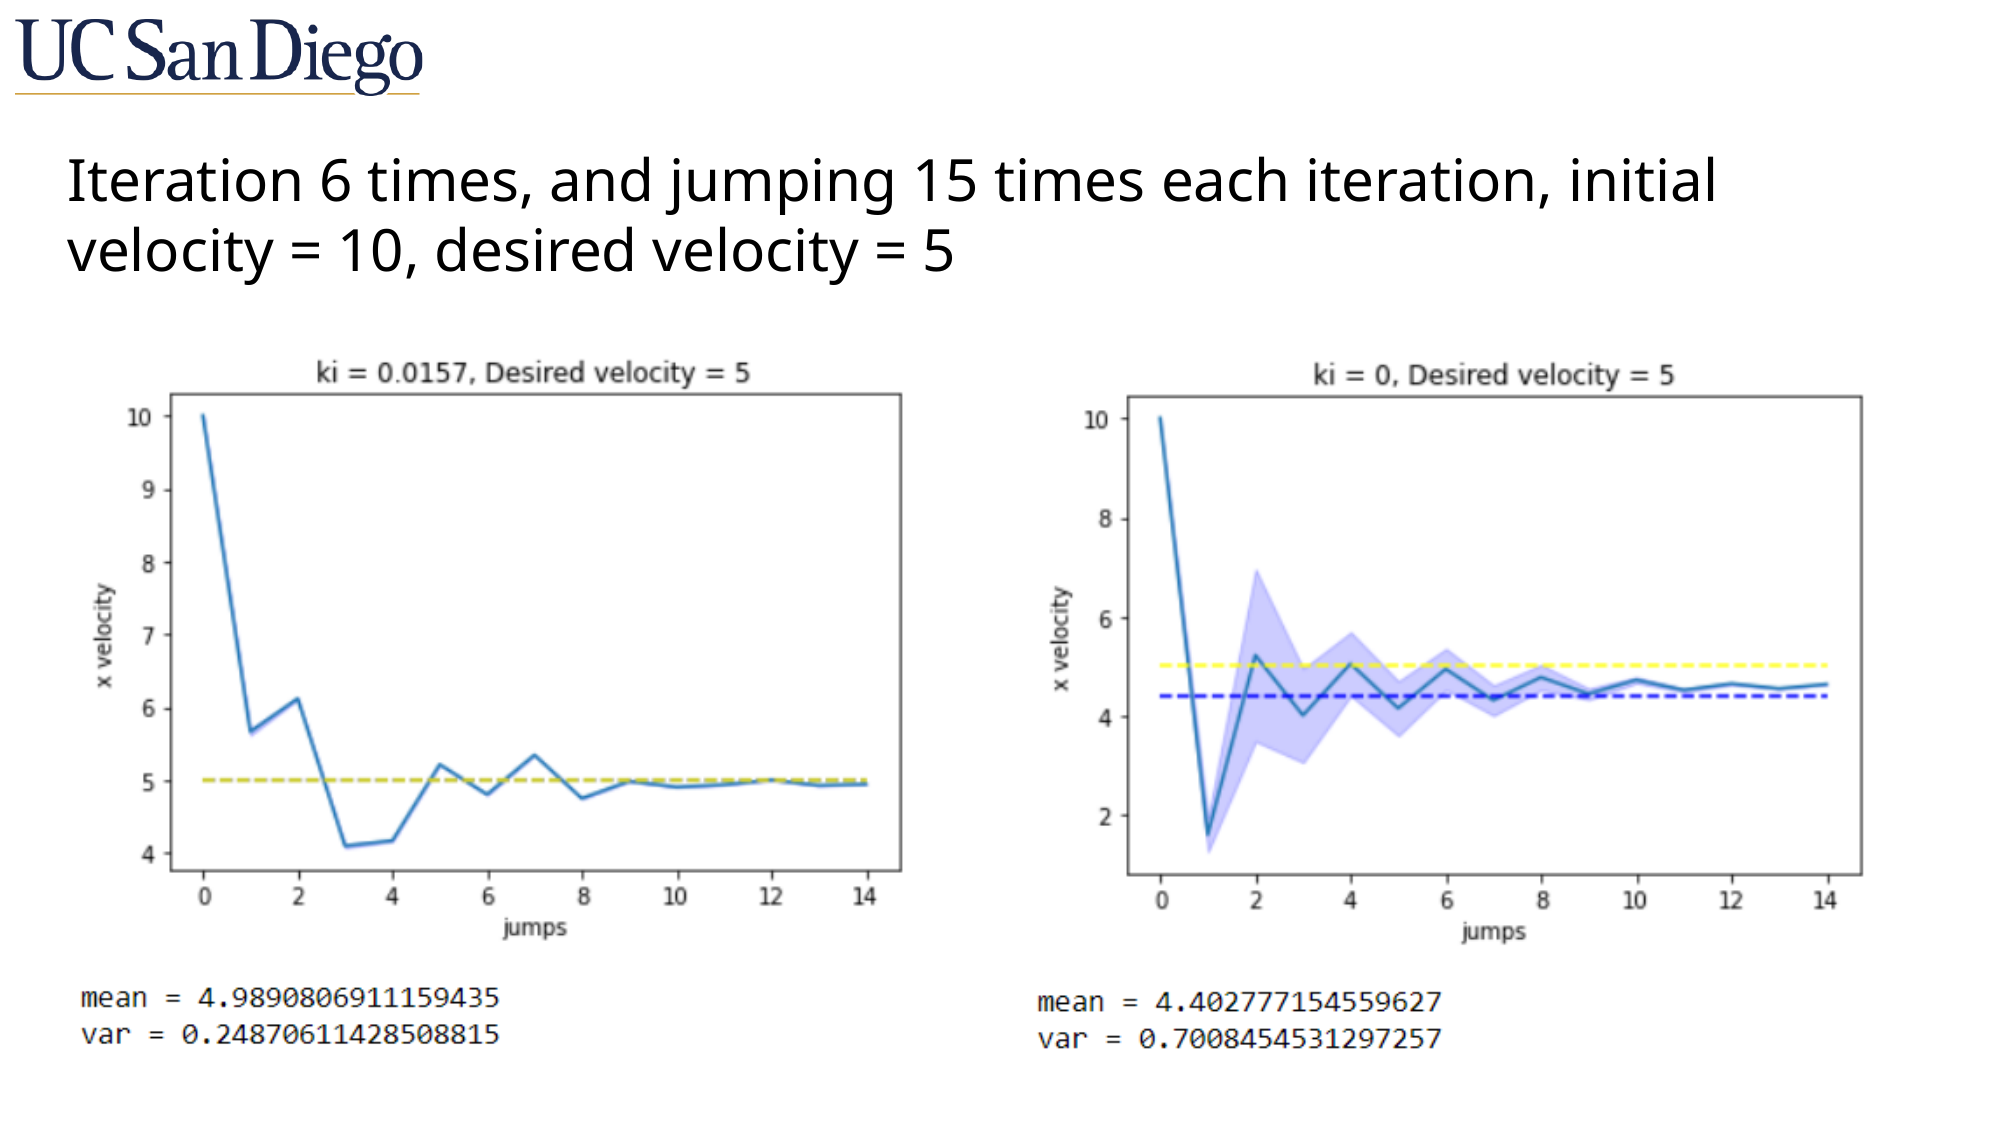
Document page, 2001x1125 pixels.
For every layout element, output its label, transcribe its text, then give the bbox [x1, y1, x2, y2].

picture [52, 335, 941, 1065]
text_box Iteration 6 times, and jumping 15 times each iteration, initial velocity = 10, desired velocity = 5 [53, 136, 1952, 291]
picture [10, 15, 427, 99]
picture [999, 346, 1923, 1066]
